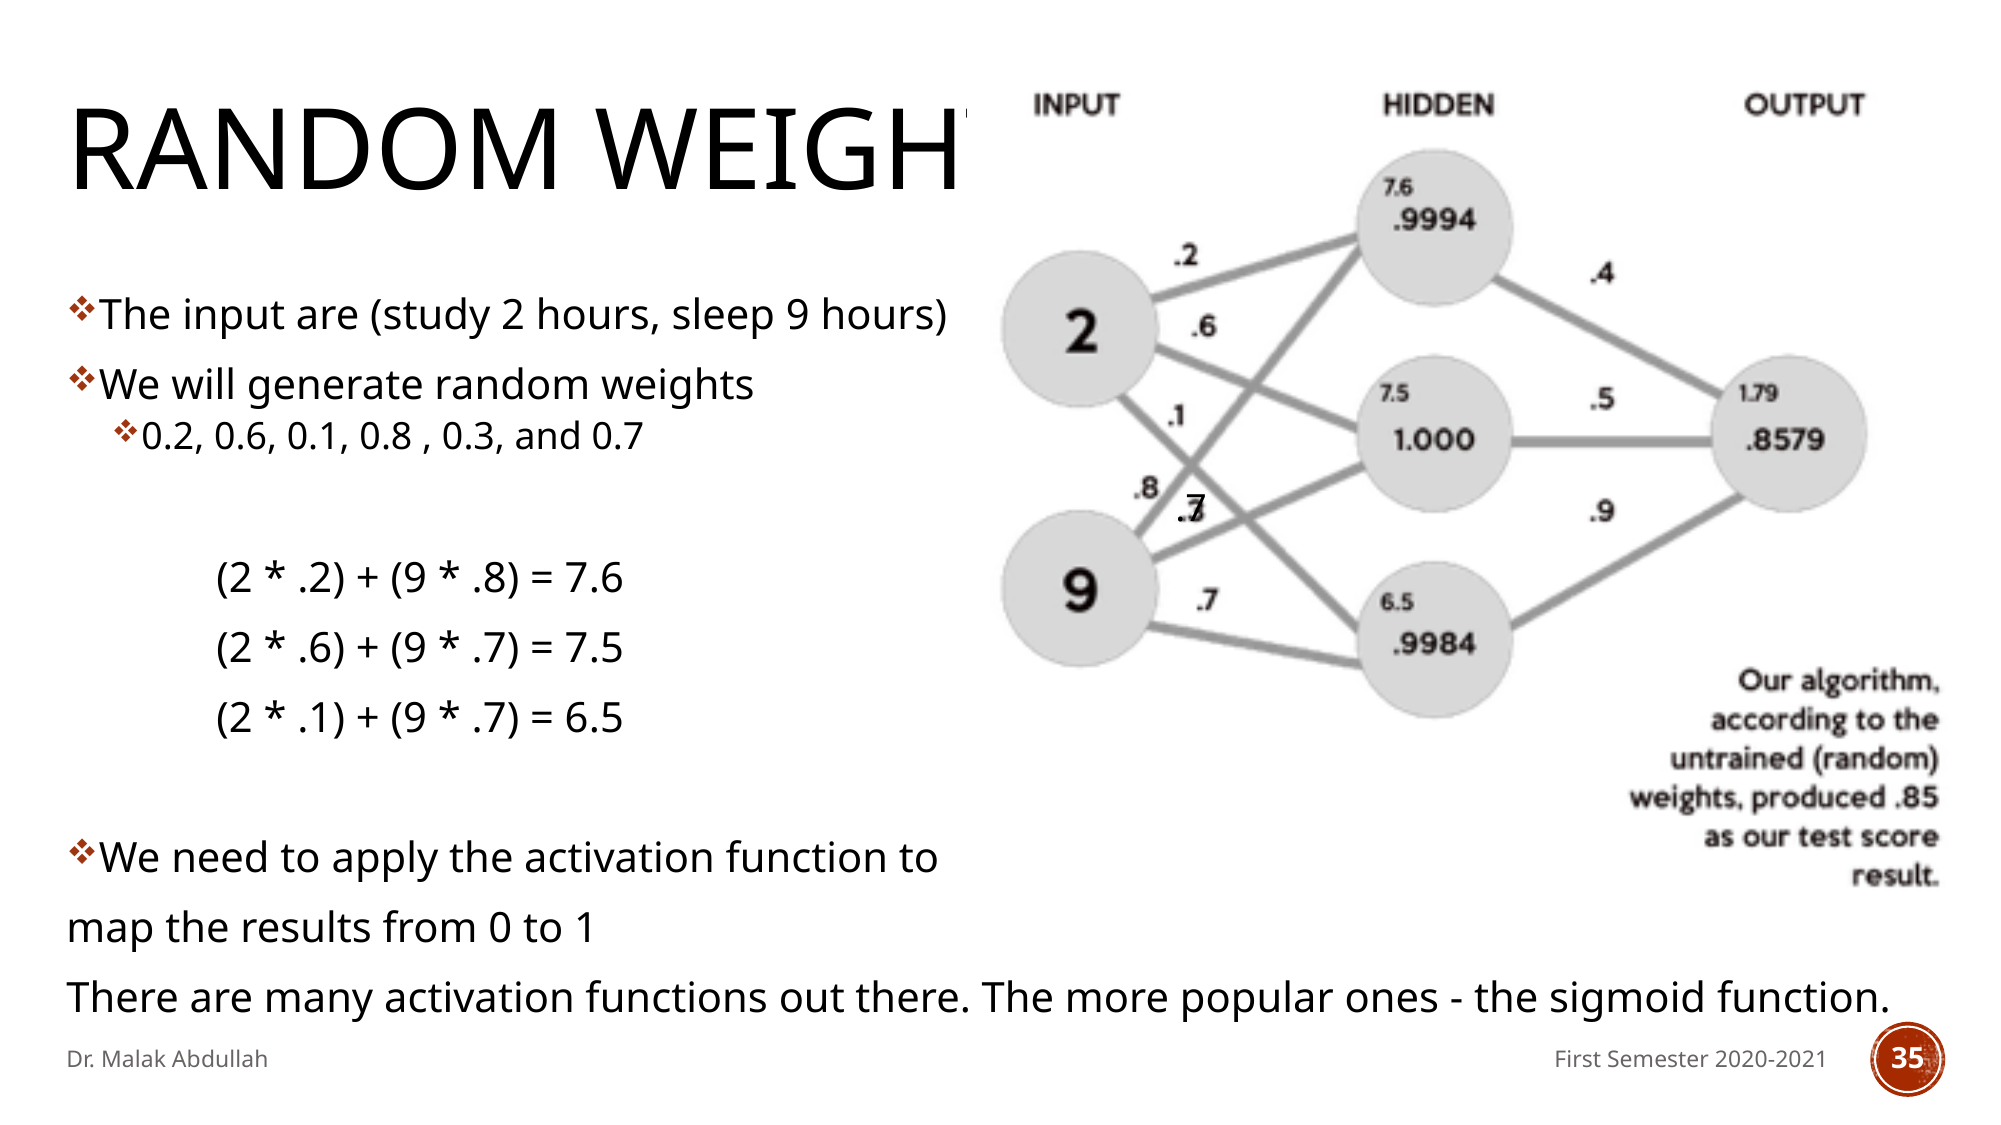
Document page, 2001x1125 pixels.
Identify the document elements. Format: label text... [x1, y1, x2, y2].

slide_number 35 [1855, 1028, 1961, 1089]
picture [967, 49, 1974, 933]
slide_number First Semester 2020-2021 [1306, 1028, 1844, 1089]
title Random Weights [51, 49, 967, 258]
footer Dr. Malak Abdullah [51, 1028, 1217, 1089]
list The input are (study 2 hours, sleep 9 hours) We will generate random weights 0.2, 0.6, 0.1, 0.8 , 0.3, and 0.7 (2 * .2) + (9 * .8) = 7.6 (2 * .6) + (9 * .7) = 7.5 (2 * .1) + (9 * .7) = 6.5 We need to apply the activation function to map the results from 0 to 1 There are many activation functions out there. The more popular ones - the sigmoid function. [51, 285, 1920, 1013]
